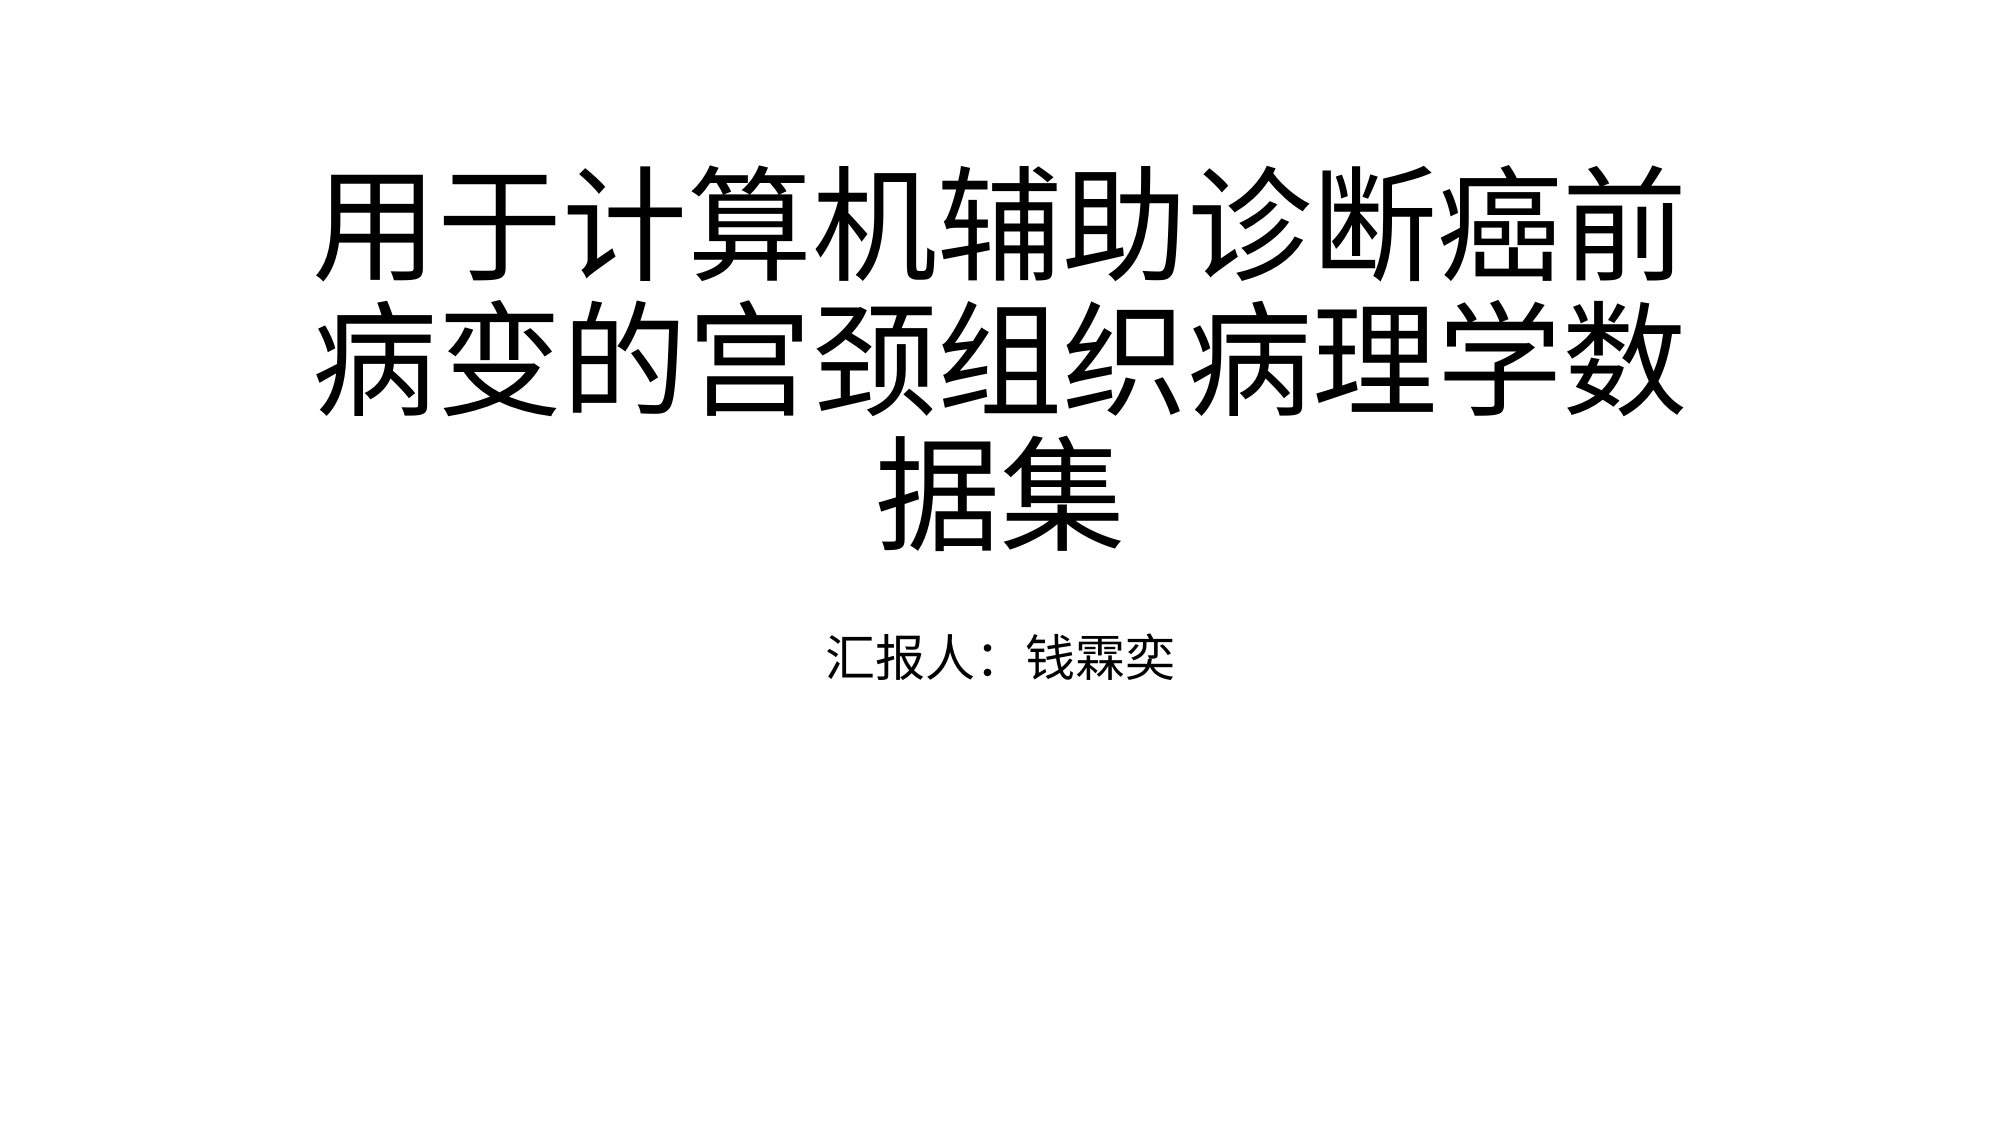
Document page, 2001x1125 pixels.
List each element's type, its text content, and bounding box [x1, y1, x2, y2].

title 用于计算机辅助诊断癌前病变的宫颈组织病理学数据集 [249, 184, 1750, 576]
subtitle 汇报人：钱霖奕 [249, 619, 1750, 724]
